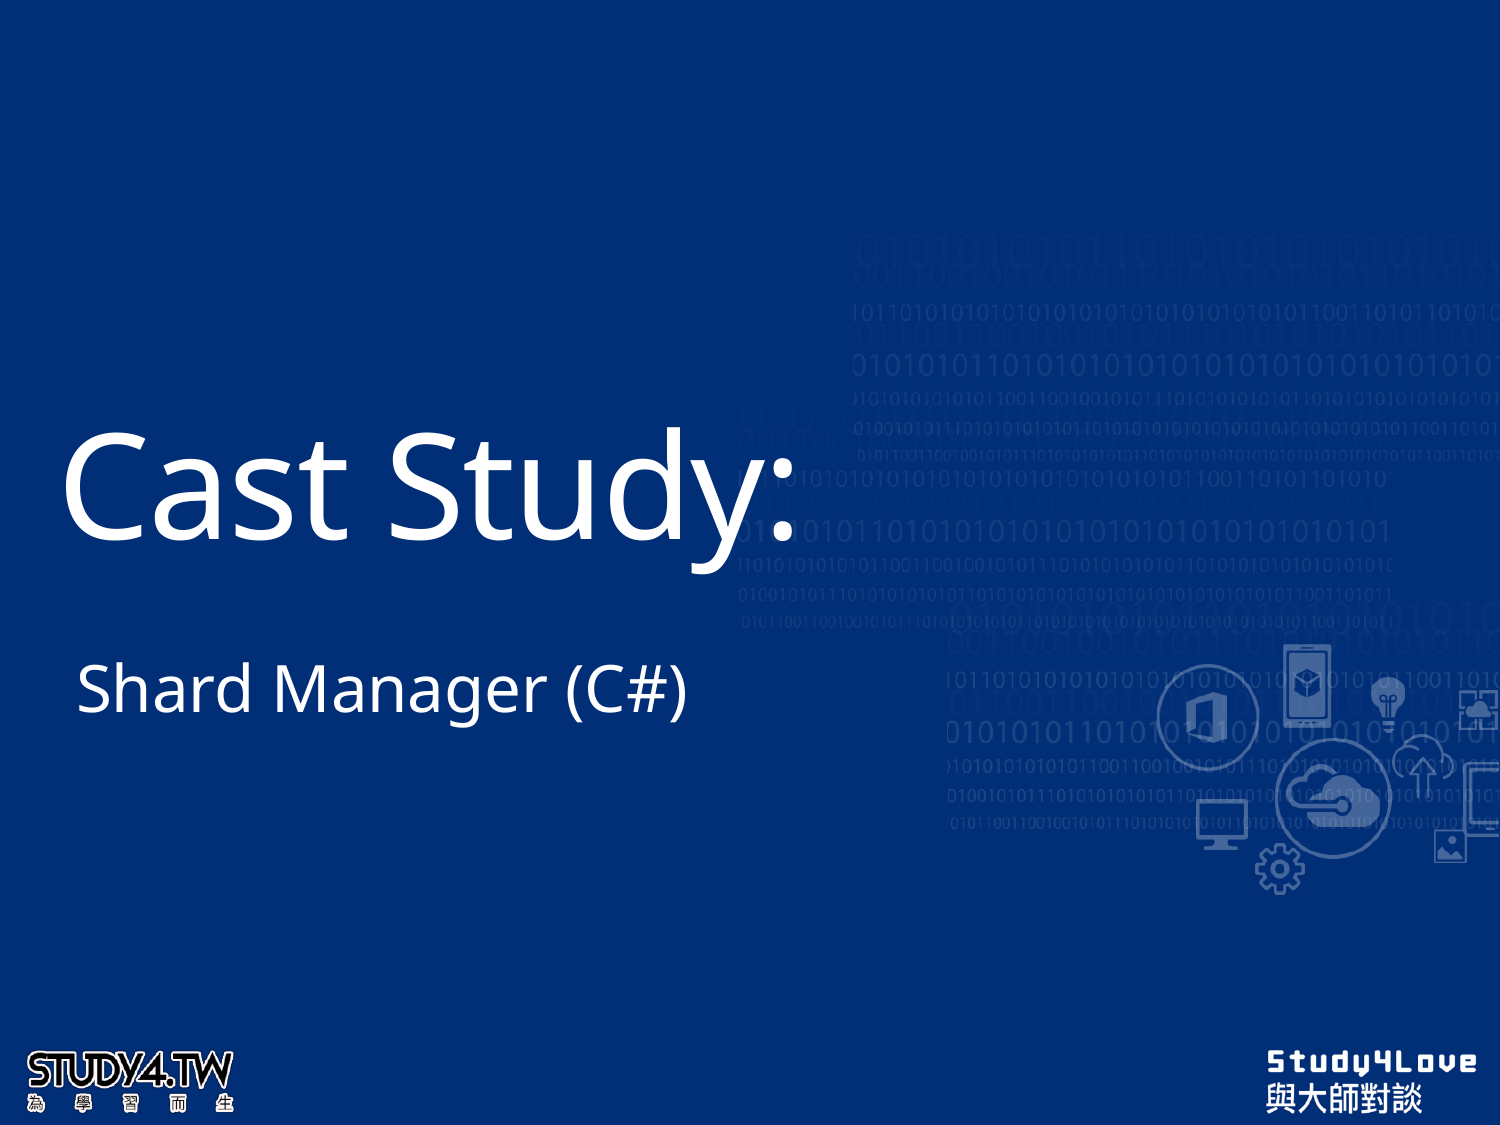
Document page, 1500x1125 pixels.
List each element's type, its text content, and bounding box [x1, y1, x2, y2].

list Shard Manager (C#) [46, 632, 763, 752]
title Cast Study: [33, 397, 884, 748]
picture [391, 204, 1499, 1030]
picture [1258, 1039, 1481, 1122]
picture [19, 1040, 242, 1117]
